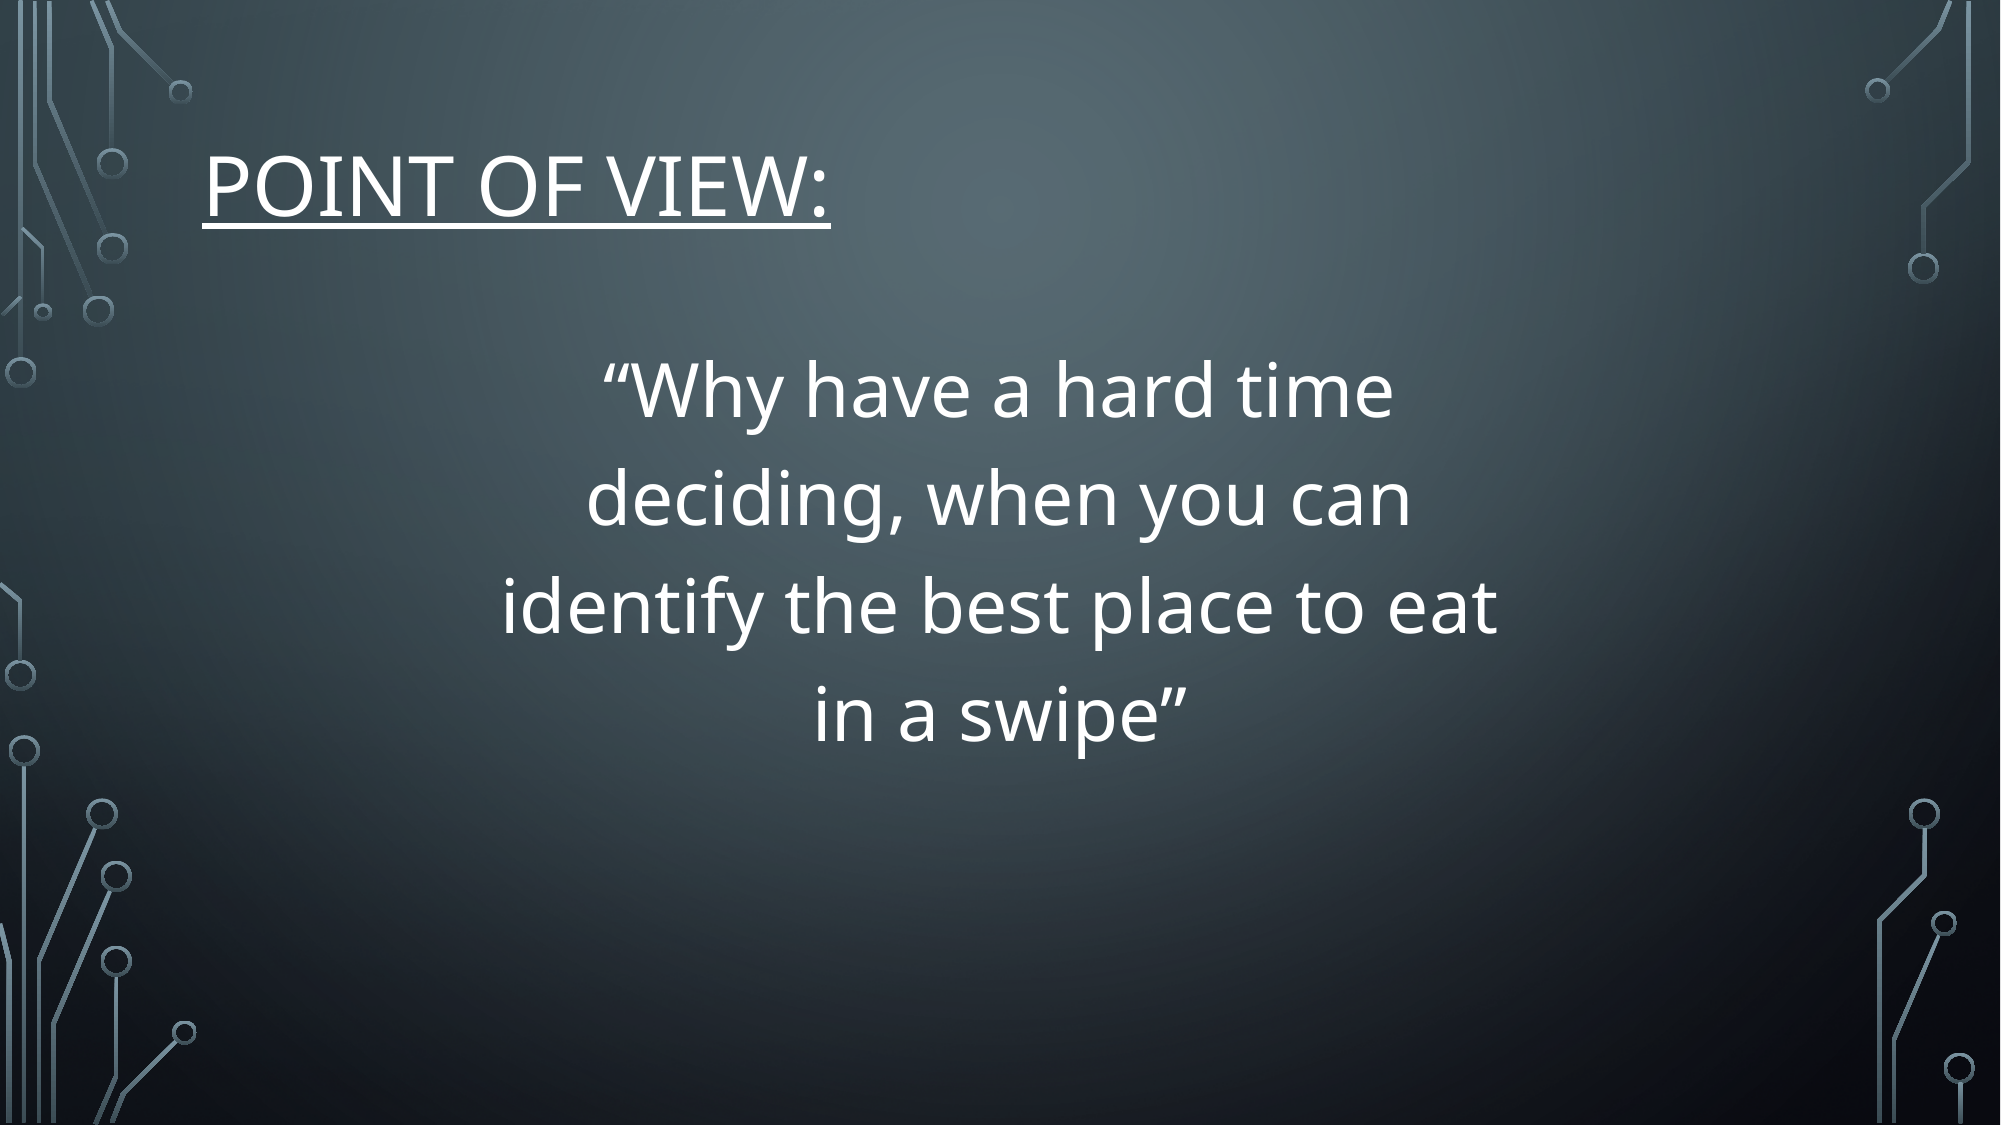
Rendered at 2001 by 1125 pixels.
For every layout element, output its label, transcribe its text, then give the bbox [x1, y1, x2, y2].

list “Why have a hard time deciding, when you can identify the best place to eat in a swipe” [446, 316, 1553, 540]
title Point of view: [187, 101, 1813, 279]
